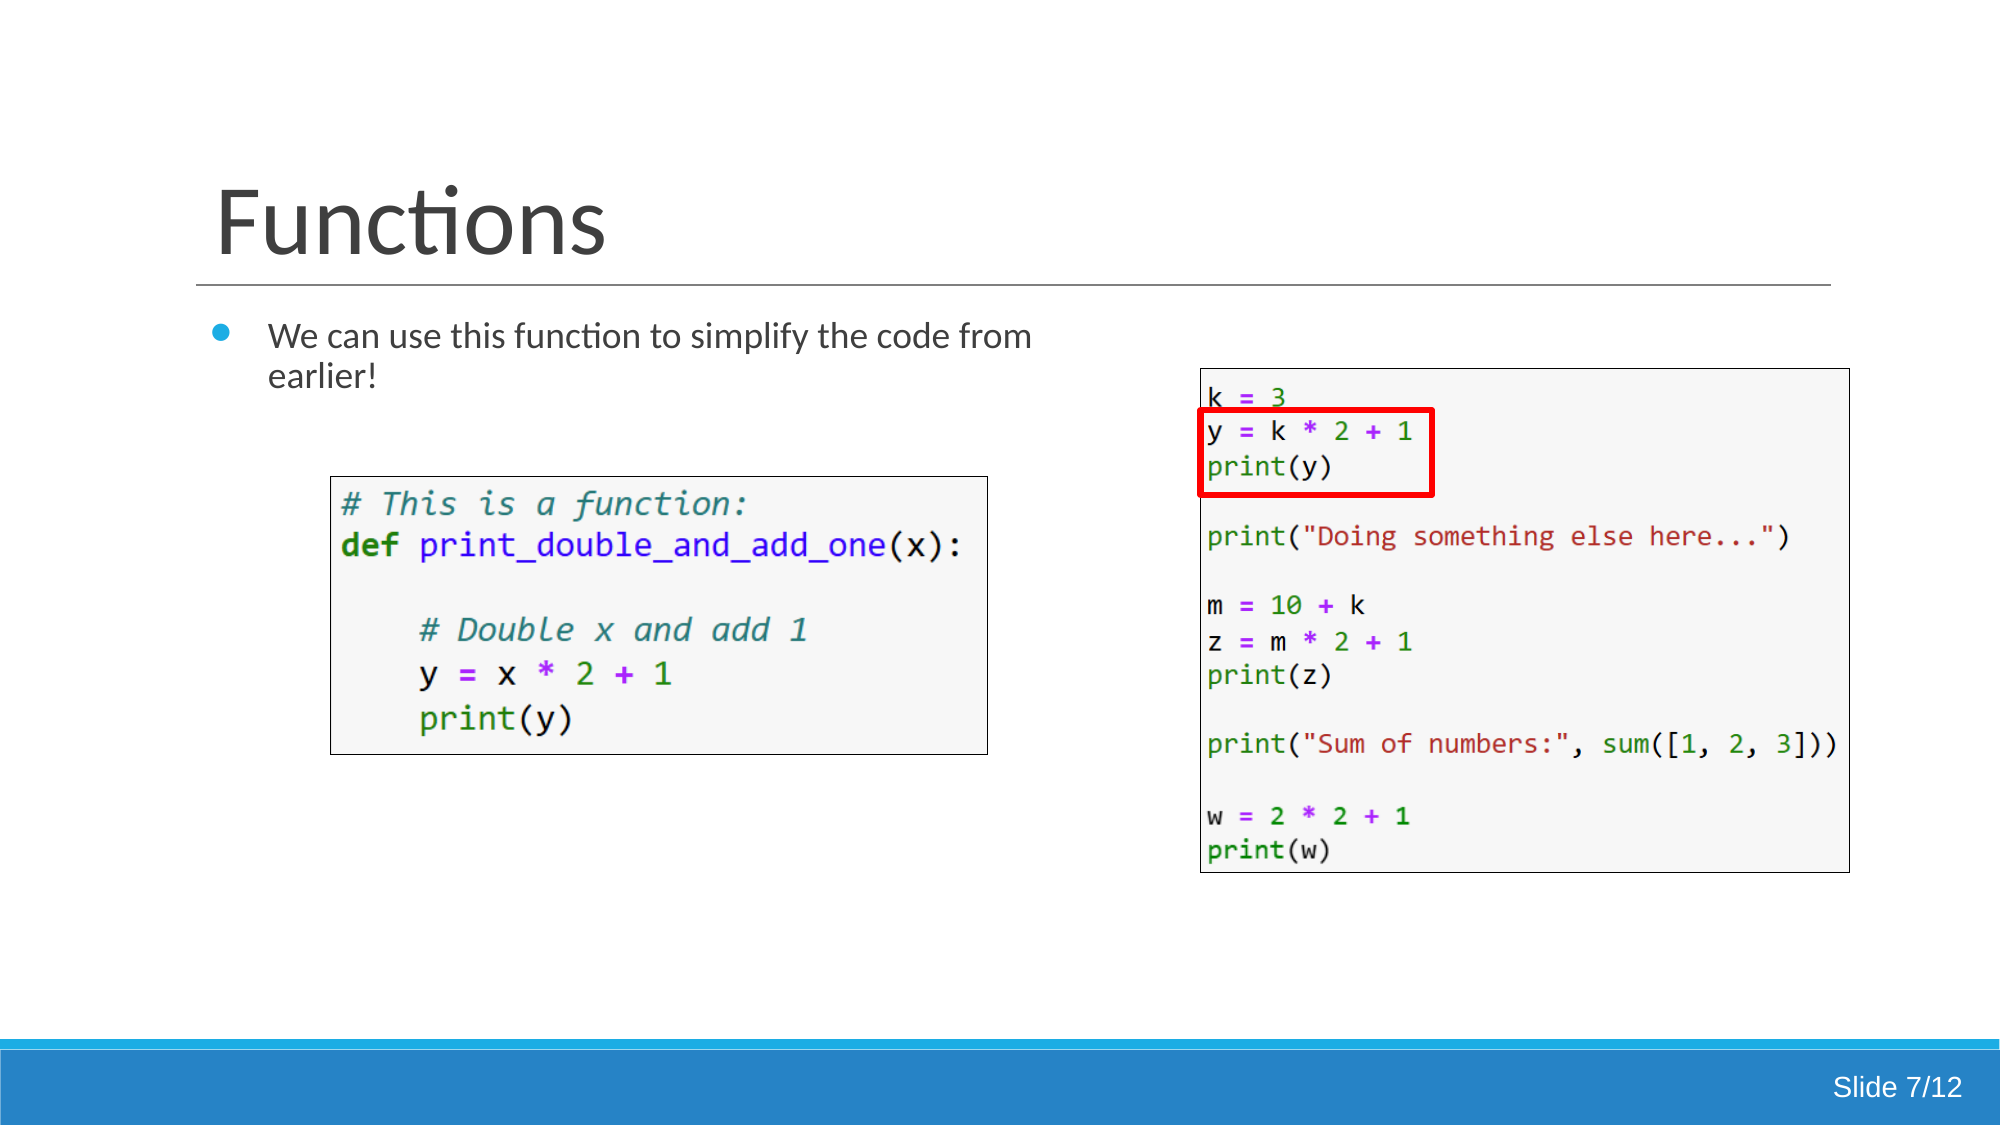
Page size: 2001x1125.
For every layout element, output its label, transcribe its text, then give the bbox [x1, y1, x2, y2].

picture [329, 475, 988, 755]
picture [1200, 367, 1851, 873]
text_box Slide 7/12 [1817, 1053, 2000, 1125]
text_box We can use this function to simplify the code from earlier! [192, 308, 1127, 870]
title Functions [200, 44, 1850, 283]
